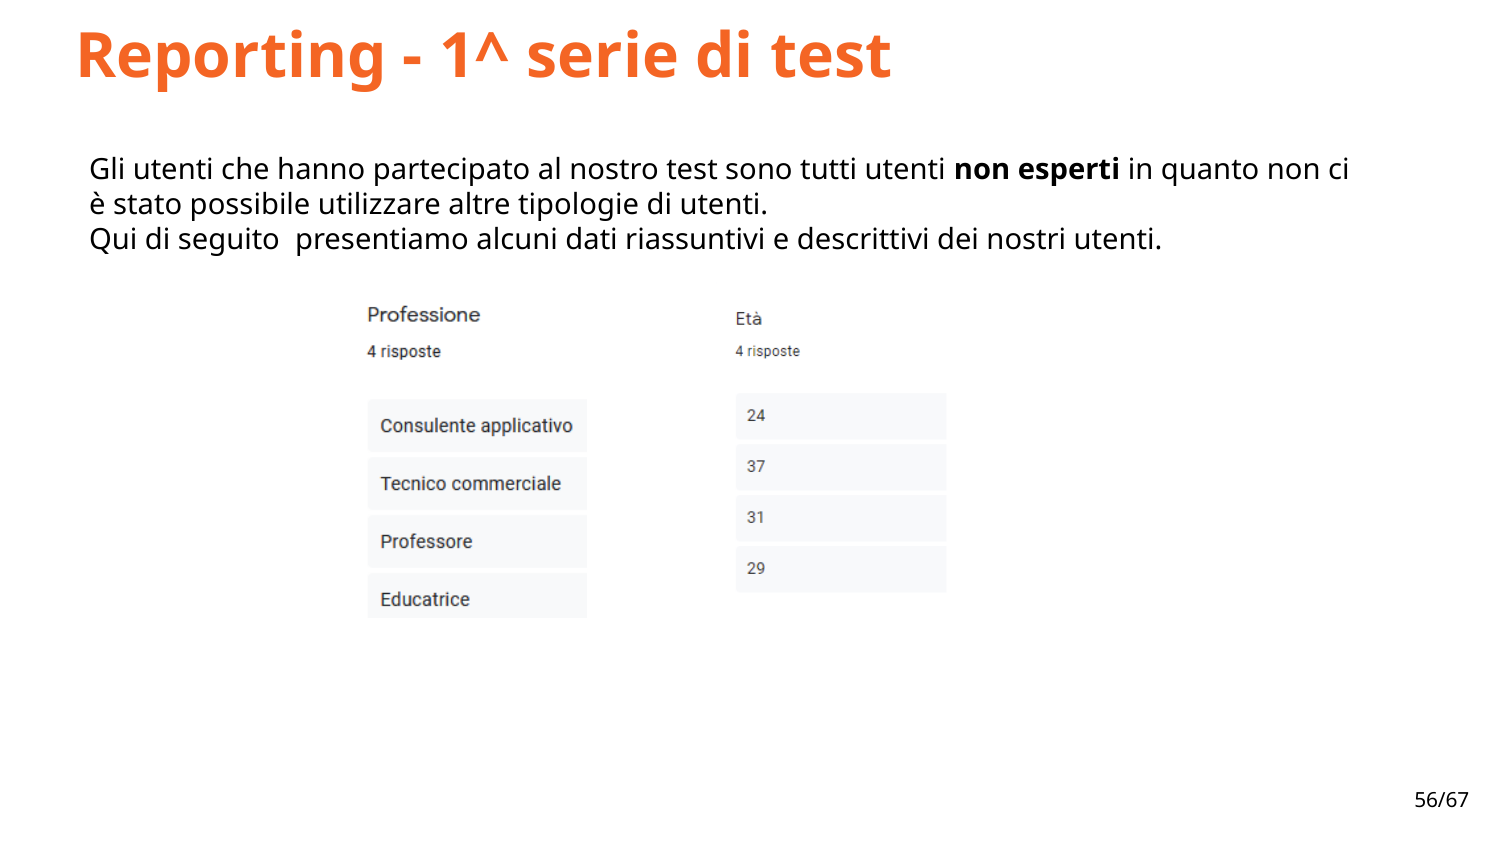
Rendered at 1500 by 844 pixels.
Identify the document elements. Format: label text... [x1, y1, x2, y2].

slide_number ‹#›/67 [1394, 769, 1484, 834]
text_box Gli utenti che hanno partecipato al nostro test sono tutti utenti non esperti in quanto non ci è stato possibile utilizzare altre tipologie di utenti. Qui di seguito presentiamo alcuni dati riassuntivi e descrittivi dei nostri utenti. [74, 135, 1379, 271]
text_box [60, 98, 1440, 331]
title Reporting - 1^ serie di test [60, 0, 1440, 98]
picture [364, 302, 587, 619]
picture [715, 282, 947, 619]
